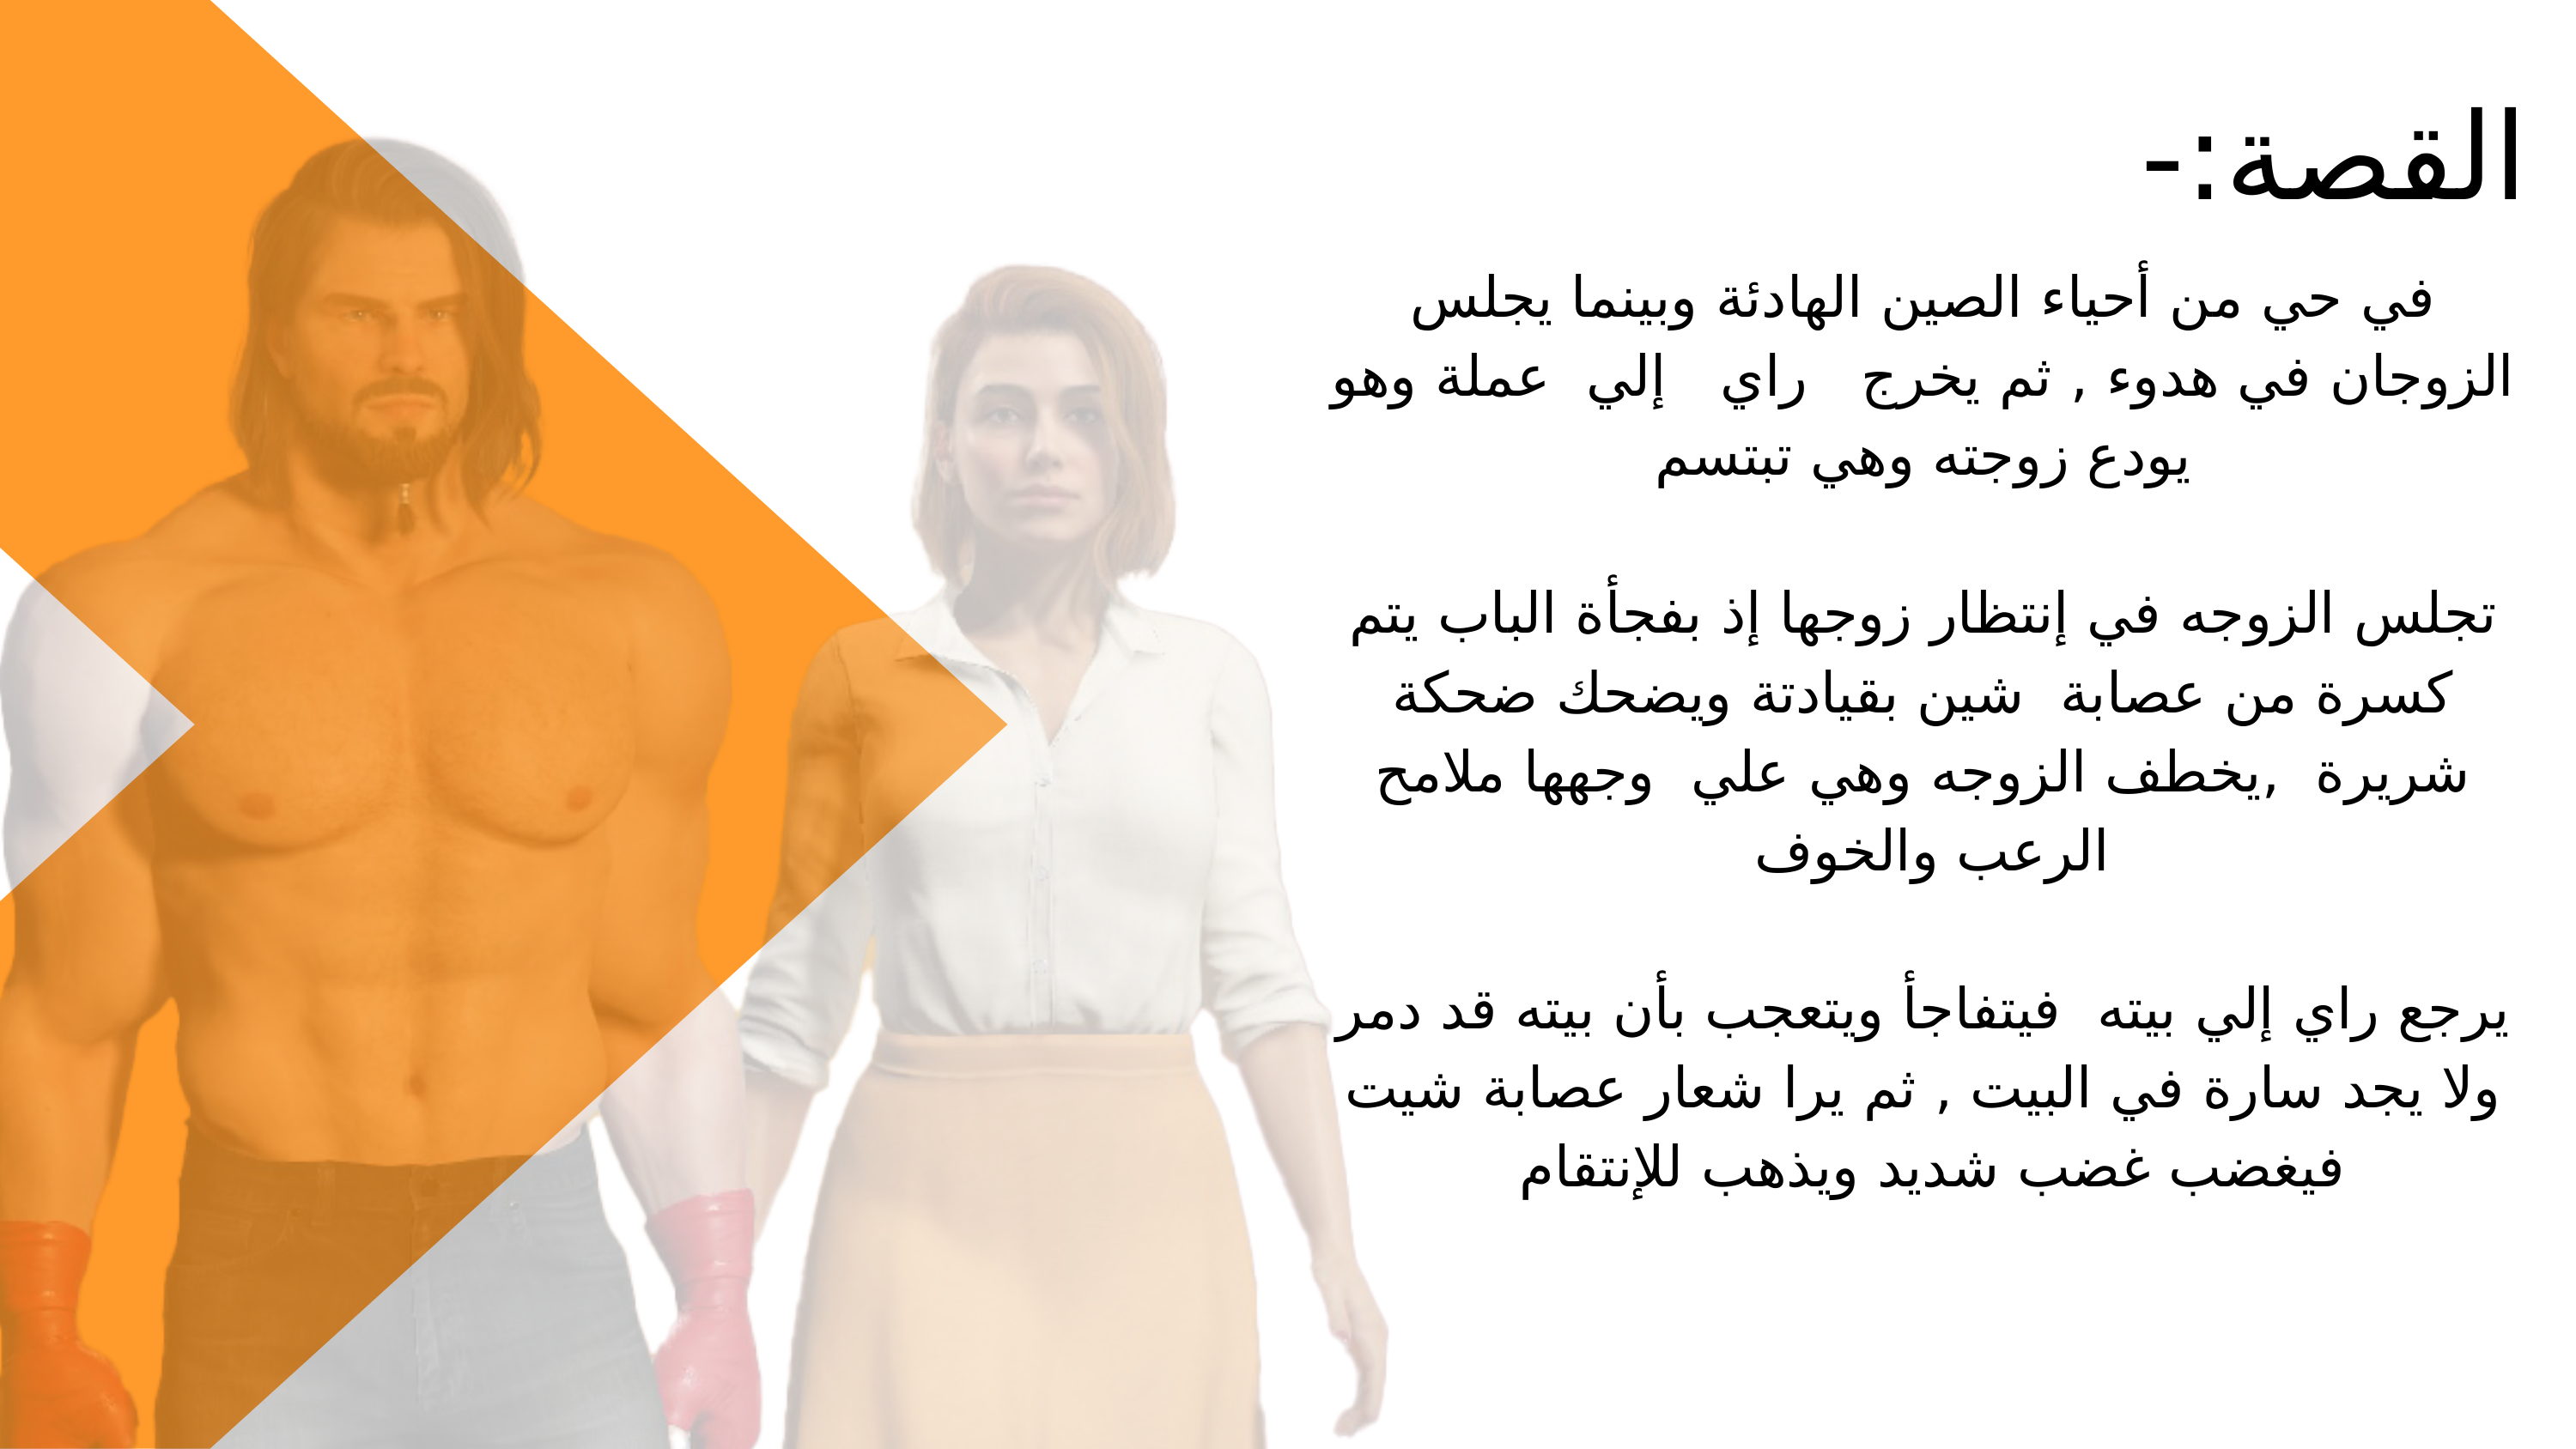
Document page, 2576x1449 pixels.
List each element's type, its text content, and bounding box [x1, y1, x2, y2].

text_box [0, 0, 1008, 1449]
text_box القصة:- [2100, 53, 2530, 224]
text_box في حي من أحياء الصين الهادئة وبينما يجلس الزوجان في هدوء , ثم يخرج راي إلي عملة وهو يودع زوجته وهي تبتسم تجلس الزوجه في إنتظار زوجها إذ بفجأة الباب يتم كسرة من عصابة شين بقيادتة ويضحك ضحكة شريرة ,يخطف الزوجه وهي علي وجهها ملامح الرعب والخوف يرجع راي إلي بيته فيتفاجأ ويتعجب بأن بيته قد دمر ولا يجد سارة في البيت , ثم يرا شعار عصابة شيت فيغضب غضب شديد ويذهب للإنتقام [1316, 249, 2530, 1198]
text_box [1009, 0, 1782, 1449]
